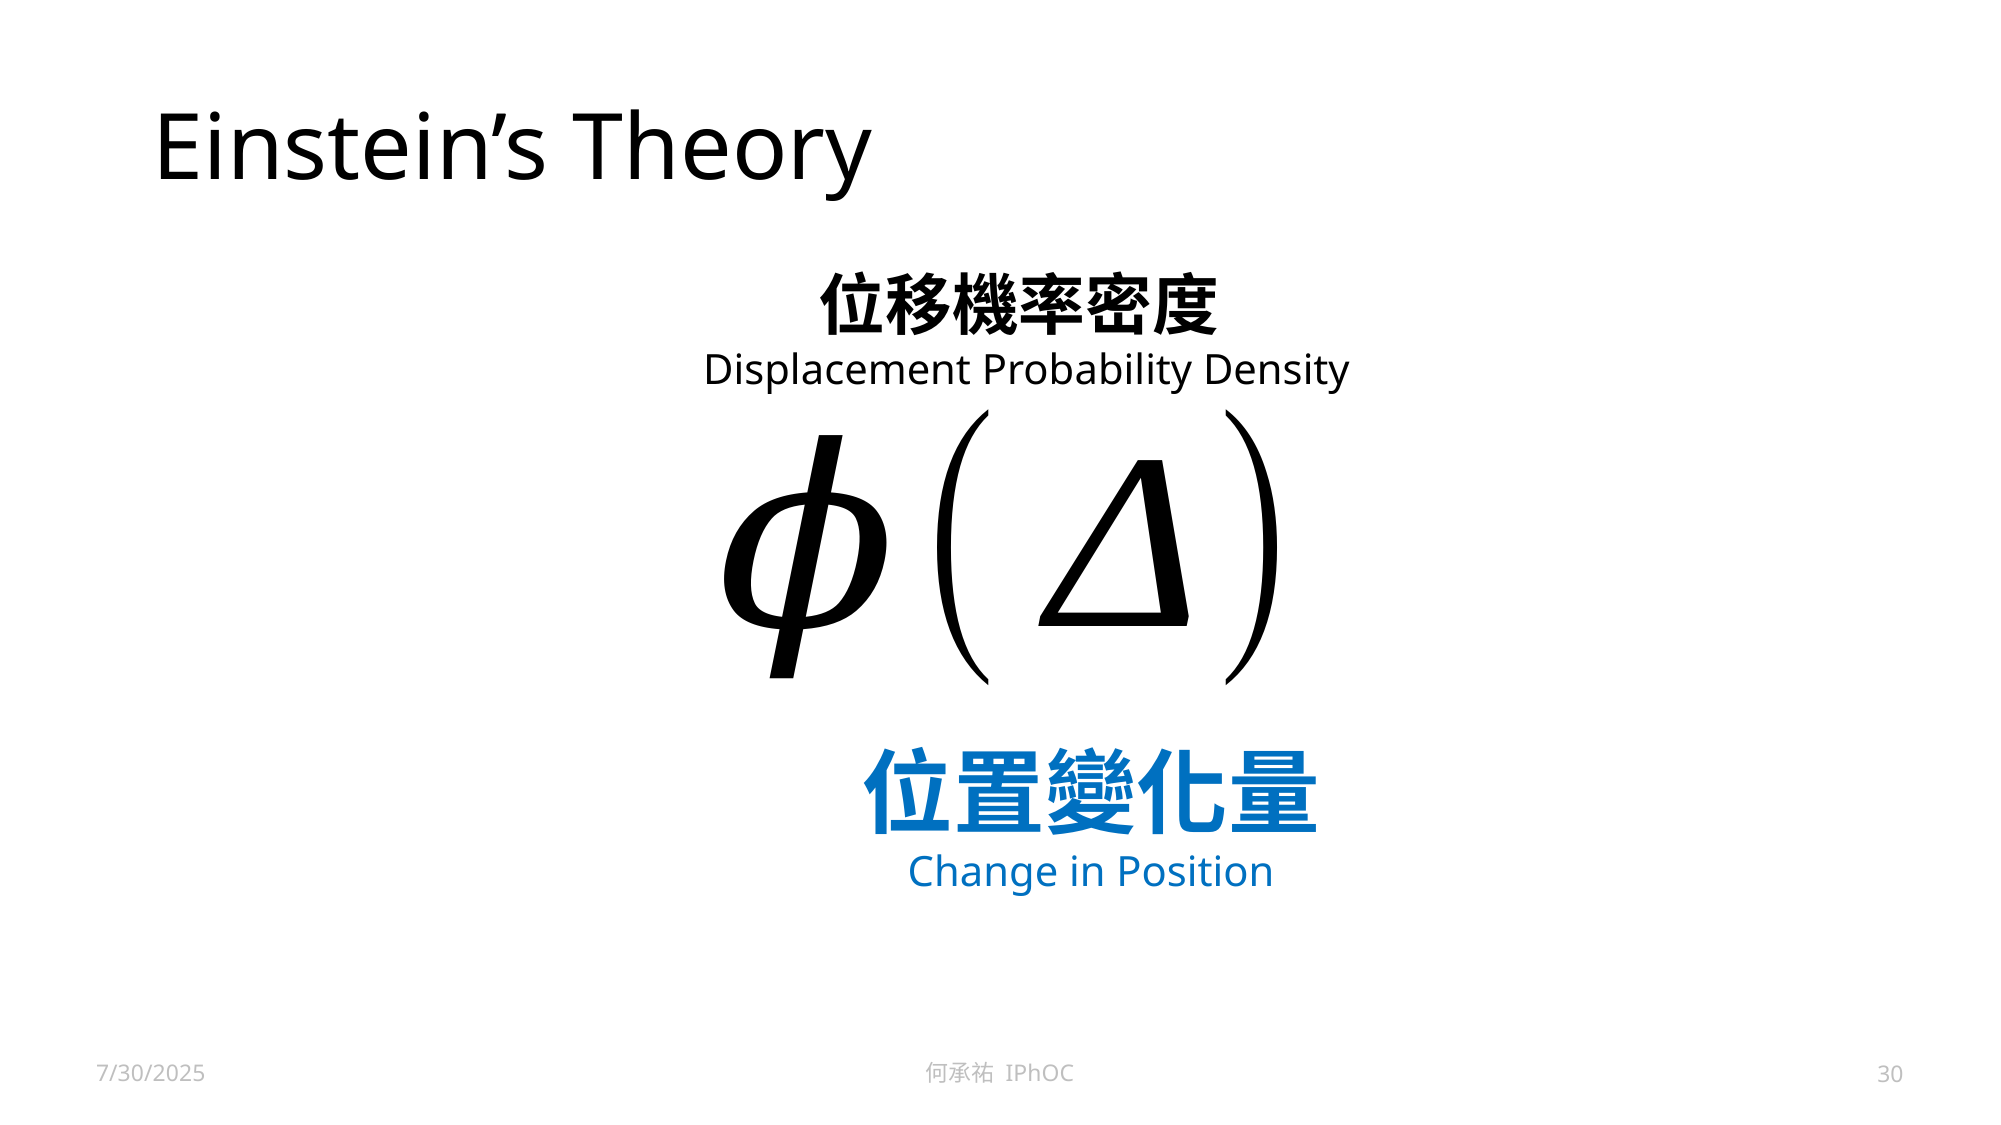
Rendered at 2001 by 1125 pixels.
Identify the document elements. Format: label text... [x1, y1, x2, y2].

title Einstein’s Theory [137, 59, 1863, 241]
text_box 位置變化量 Change in Position [741, 727, 1441, 903]
